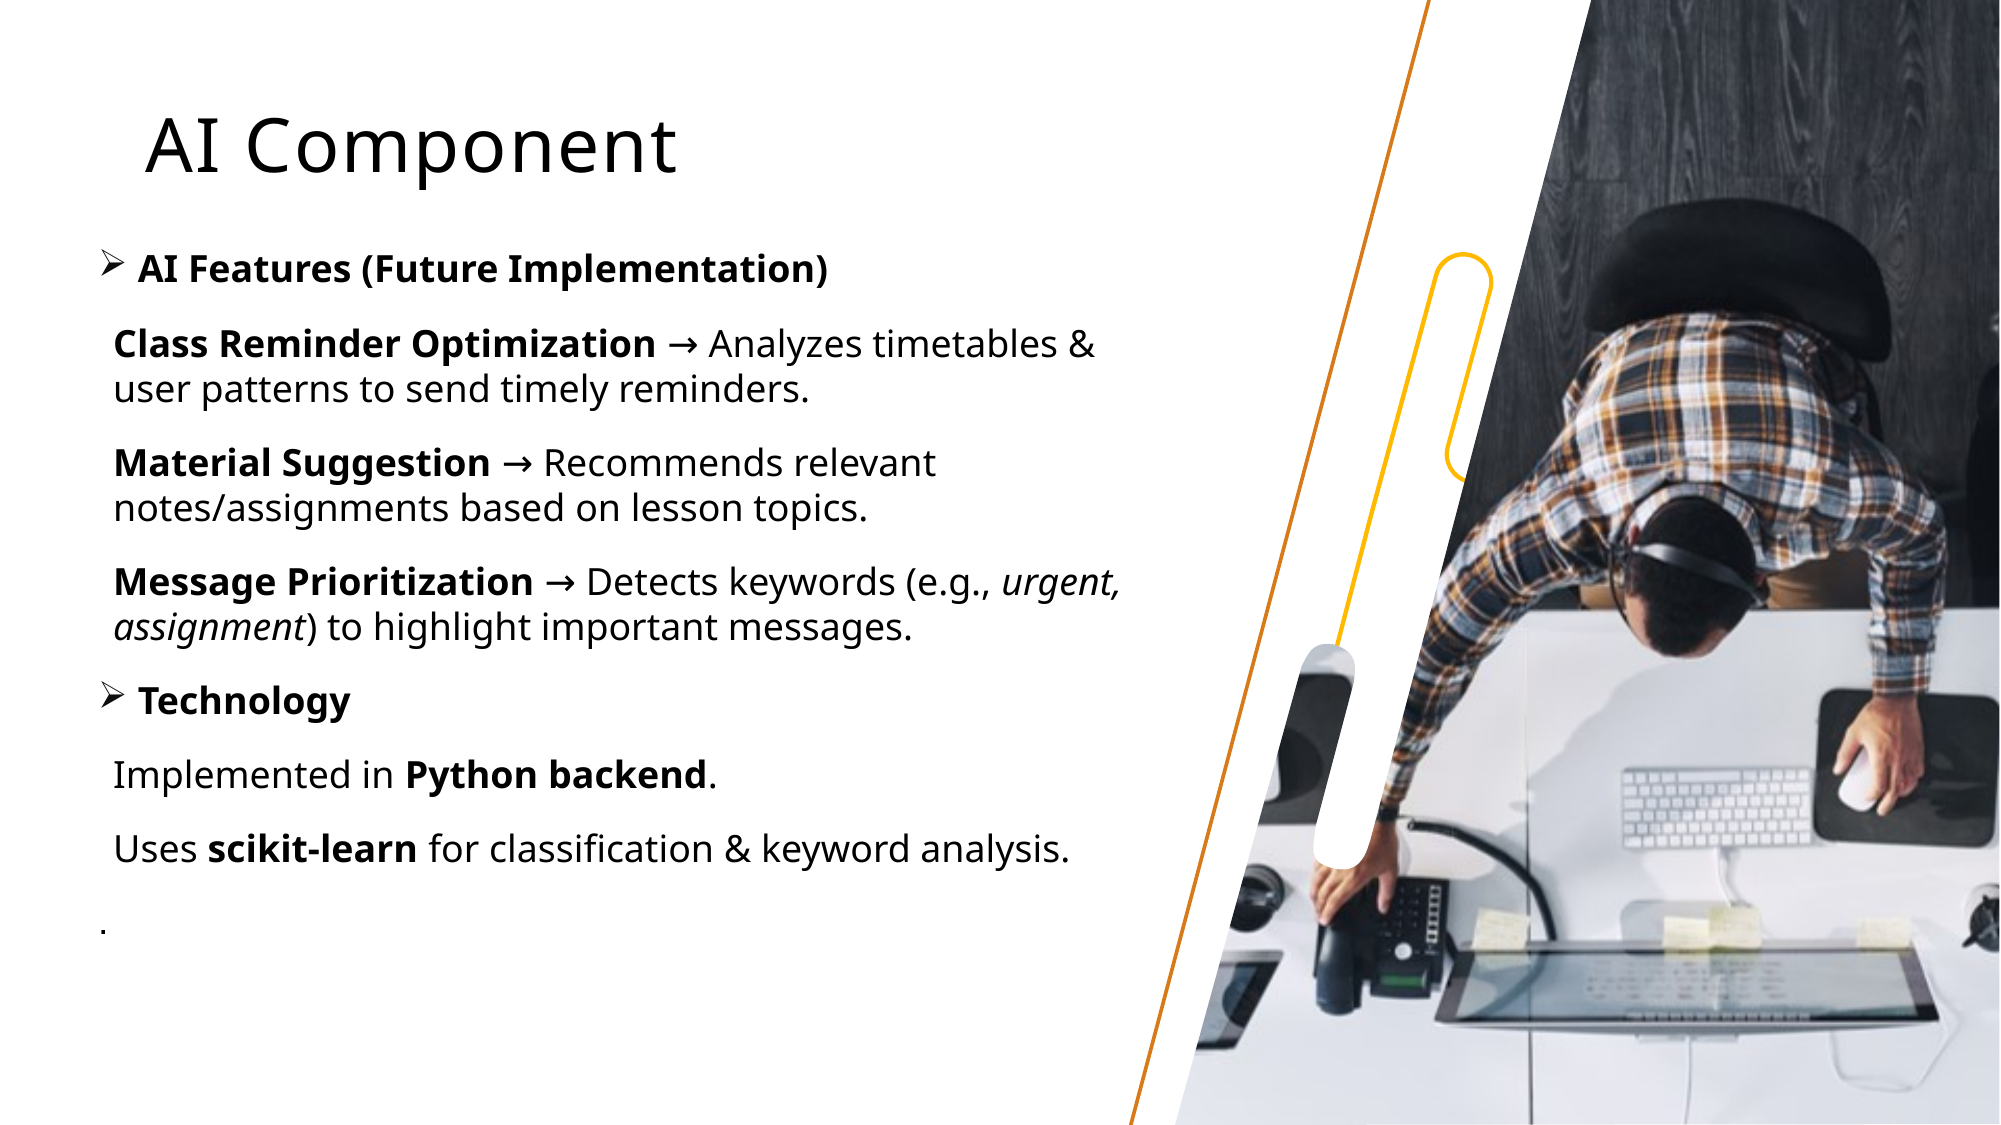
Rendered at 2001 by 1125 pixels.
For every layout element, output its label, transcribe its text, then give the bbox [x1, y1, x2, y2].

title AI Component [130, 52, 1171, 197]
picture [1174, 0, 2000, 1125]
list AI Features (Future Implementation) Class Reminder Optimization → Analyzes timetables & user patterns to send timely reminders. Material Suggestion → Recommends relevant notes/assignments based on lesson topics. Message Prioritization → Detects keywords (e.g., urgent, assignment) to highlight important messages. Technology Implemented in Python backend. Uses scikit-learn for classification & keyword analysis. . [83, 237, 1171, 950]
